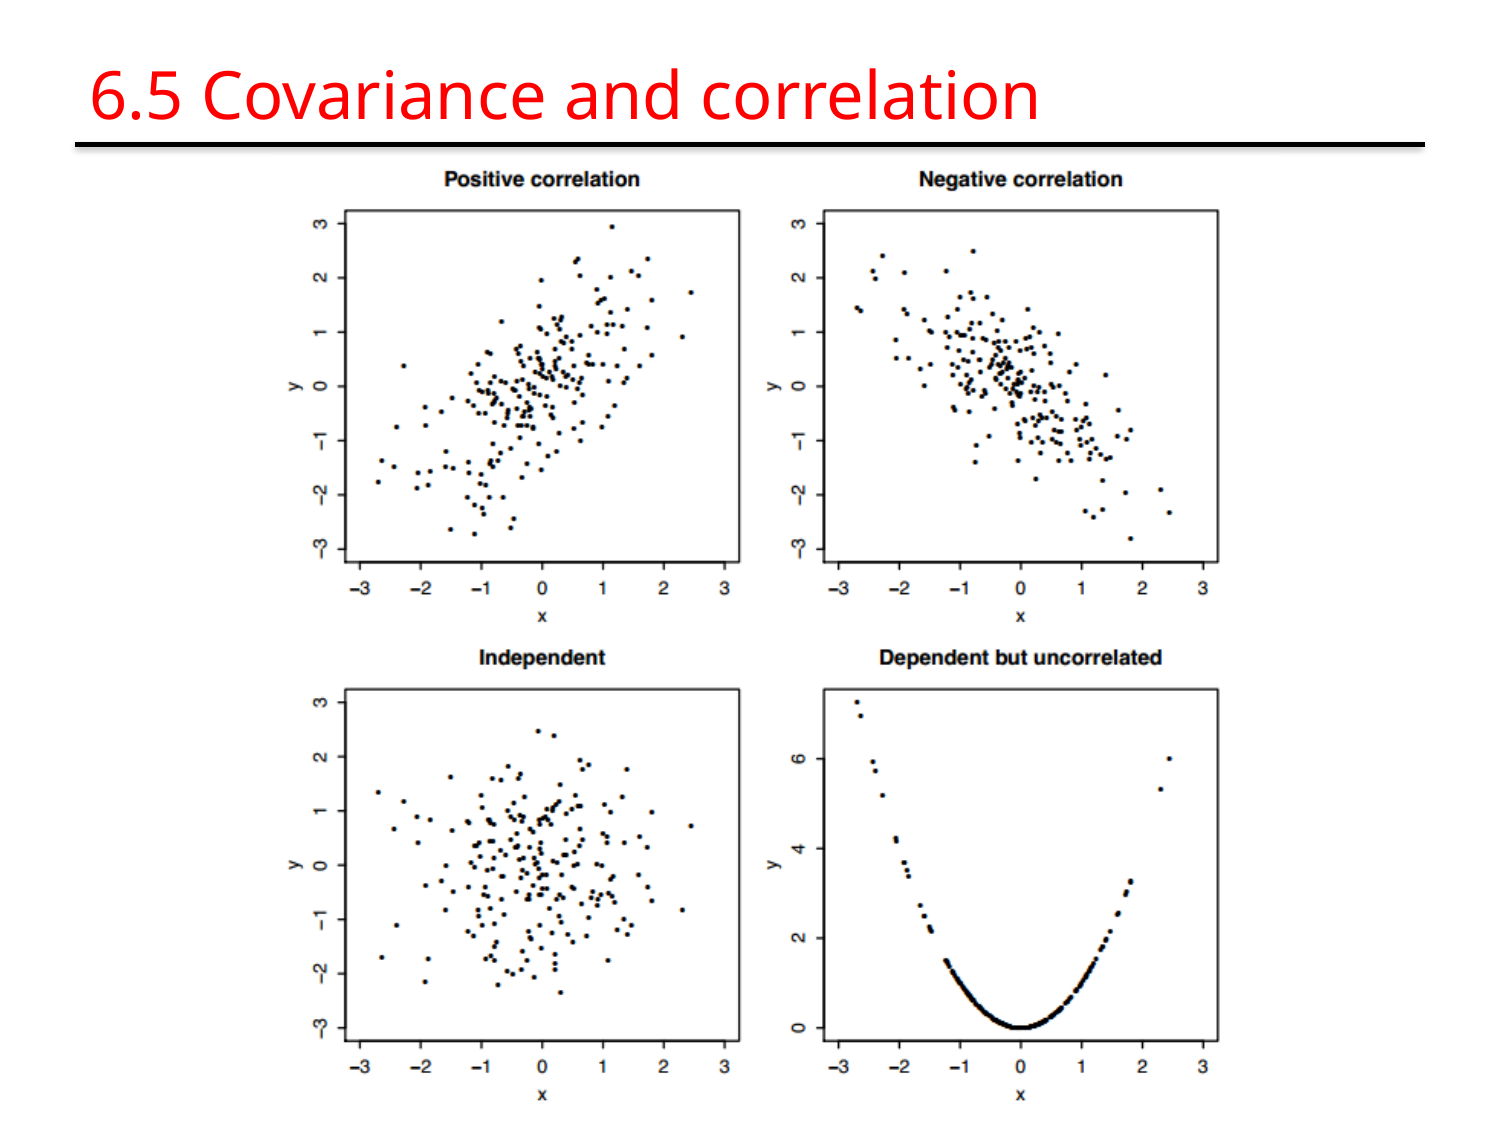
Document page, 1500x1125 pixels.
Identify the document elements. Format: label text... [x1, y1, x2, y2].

title 6.5 Covariance and correlation [75, 45, 1425, 145]
picture [274, 156, 1278, 1125]
